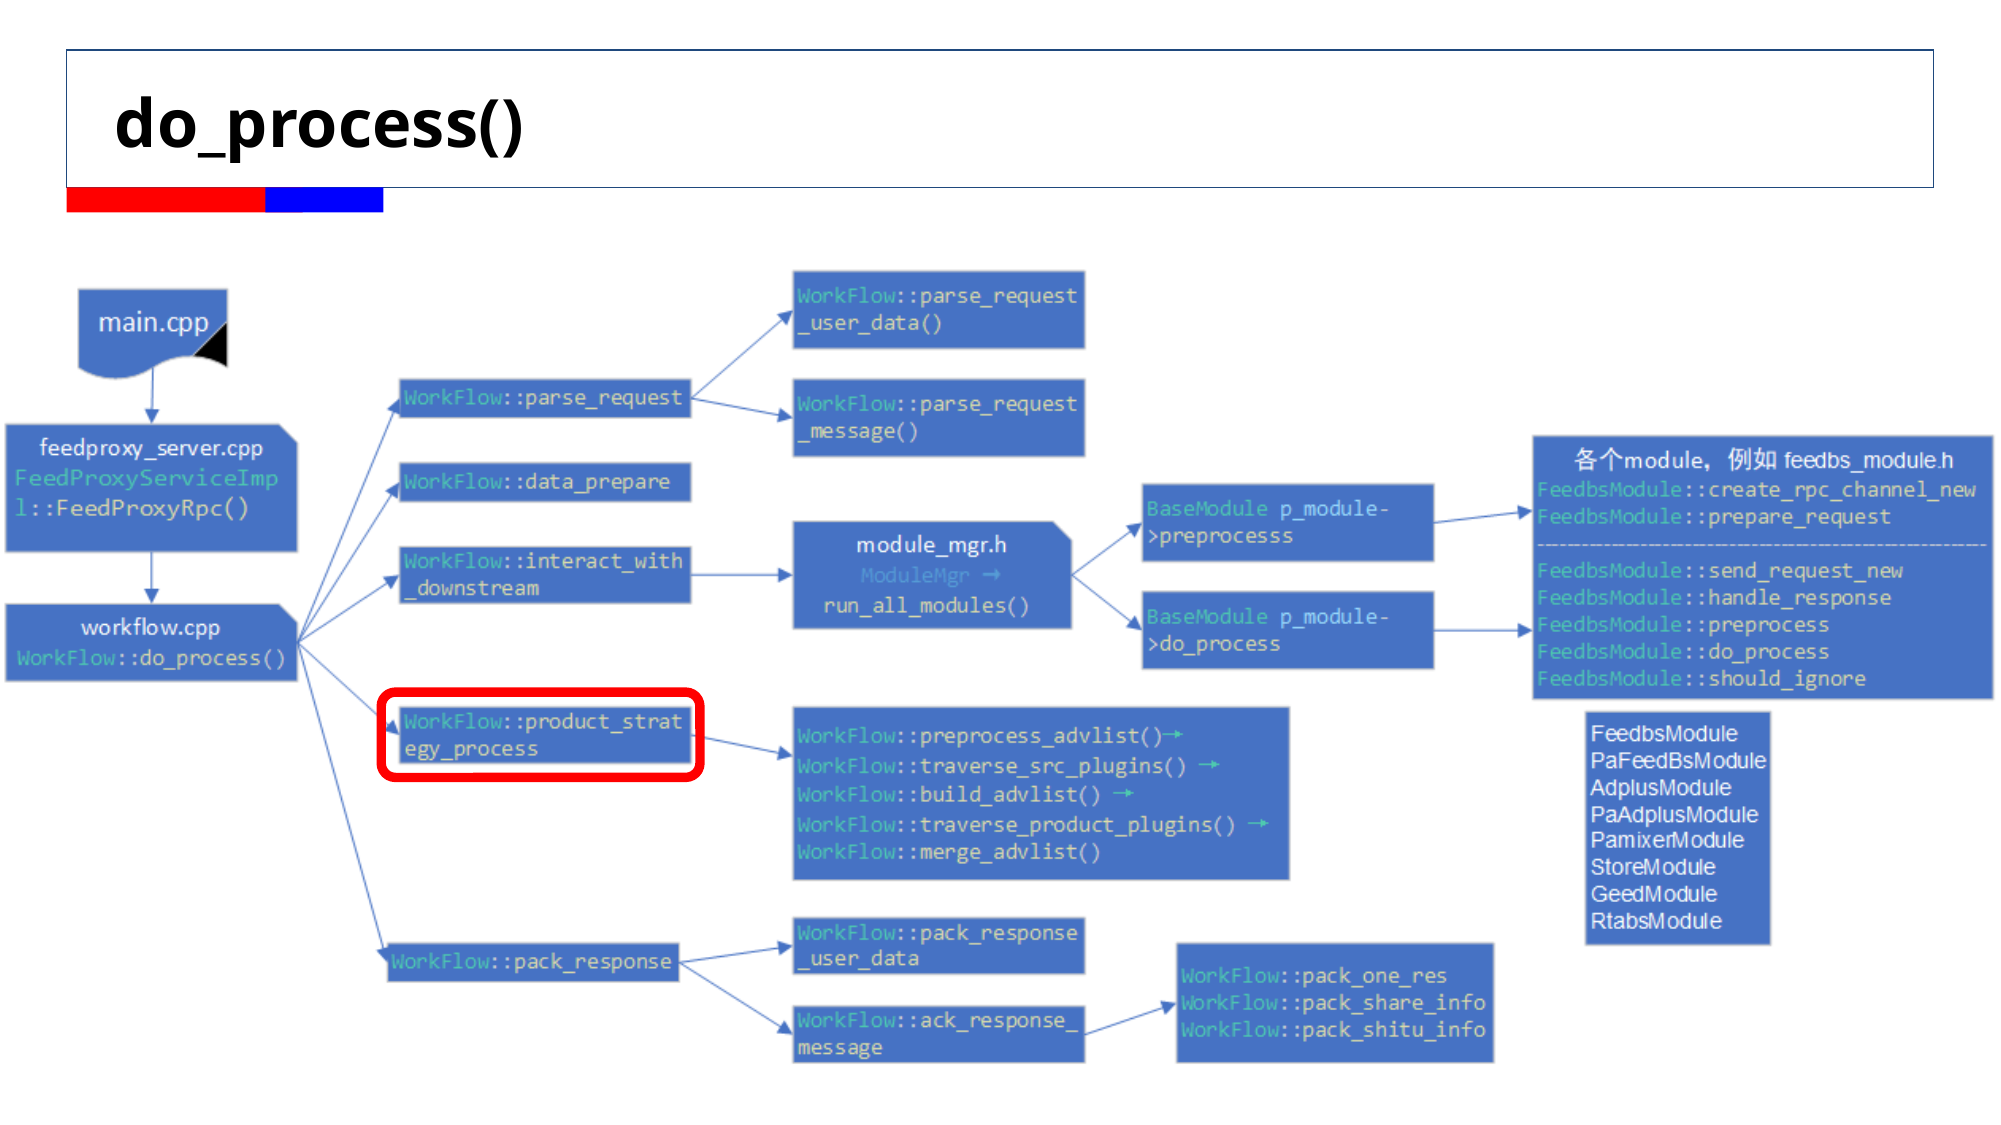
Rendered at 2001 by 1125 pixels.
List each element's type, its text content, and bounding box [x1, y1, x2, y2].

picture [0, 257, 2000, 1072]
title do_process() [99, 56, 1901, 185]
